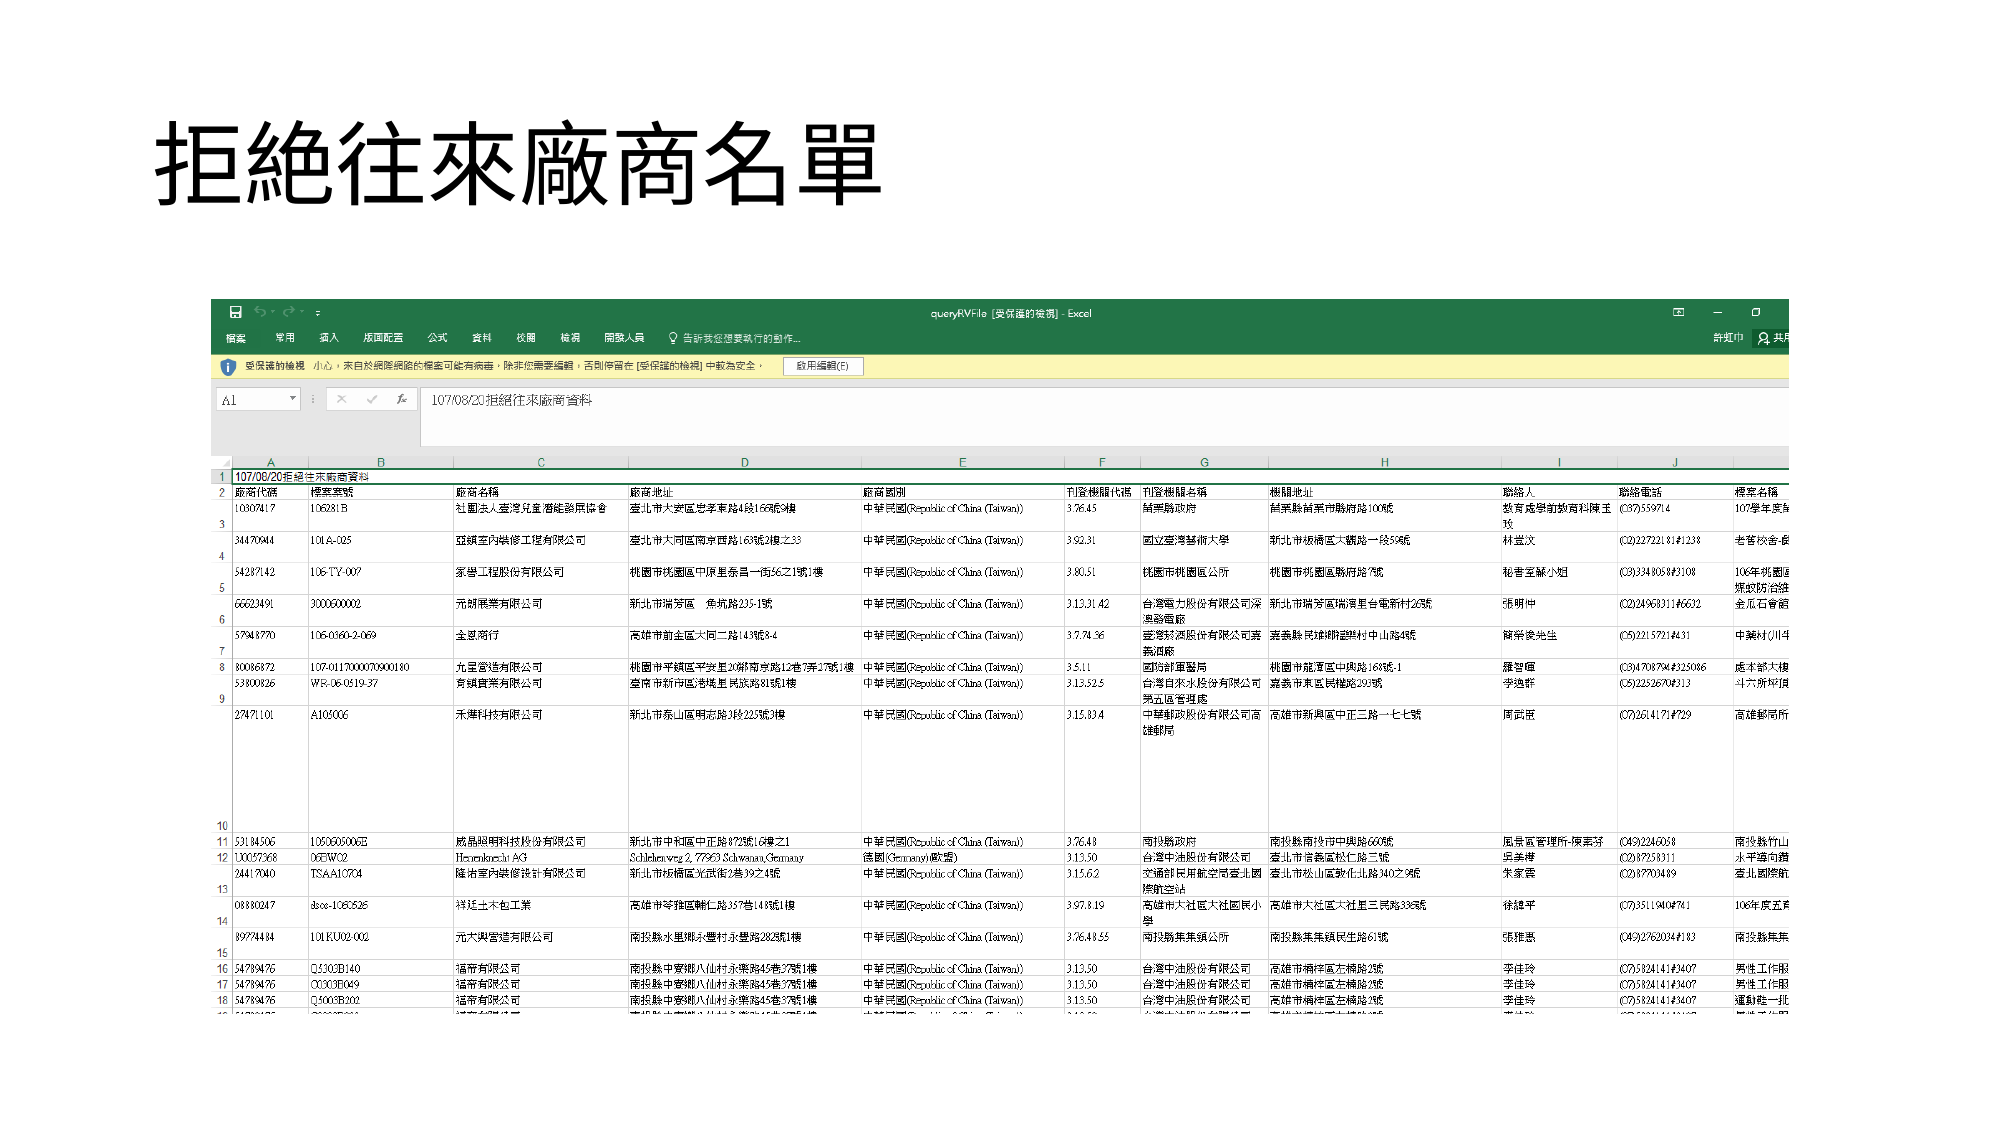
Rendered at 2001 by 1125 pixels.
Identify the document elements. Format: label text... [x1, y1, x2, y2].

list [211, 299, 1789, 1014]
title 拒絶往來廠商名單 [137, 59, 1863, 278]
